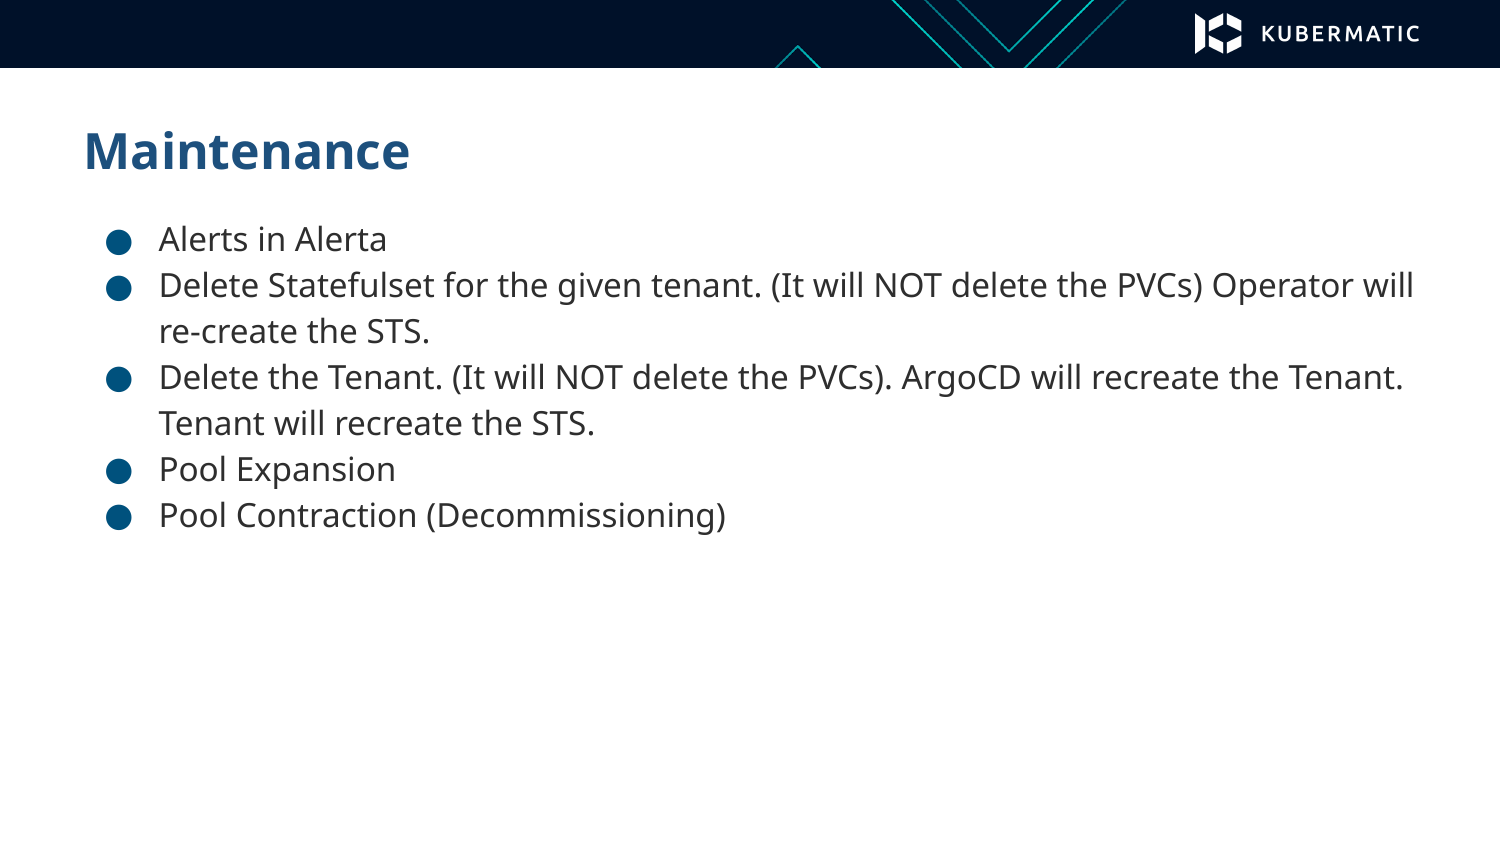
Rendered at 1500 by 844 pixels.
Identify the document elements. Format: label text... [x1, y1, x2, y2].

title Maintenance [83, 119, 1419, 187]
picture [0, 0, 1122, 68]
picture [1062, 0, 1500, 68]
list Alerts in Alerta Delete Statefulset for the given tenant. (It will NOT delete the PVCs) Operator will re-create the STS. Delete the Tenant. (It will NOT delete the PVCs). ArgoCD will recreate the Tenant. Tenant will recreate the STS. Pool Expansion Pool Contraction (Decommissioning) [83, 212, 1419, 750]
